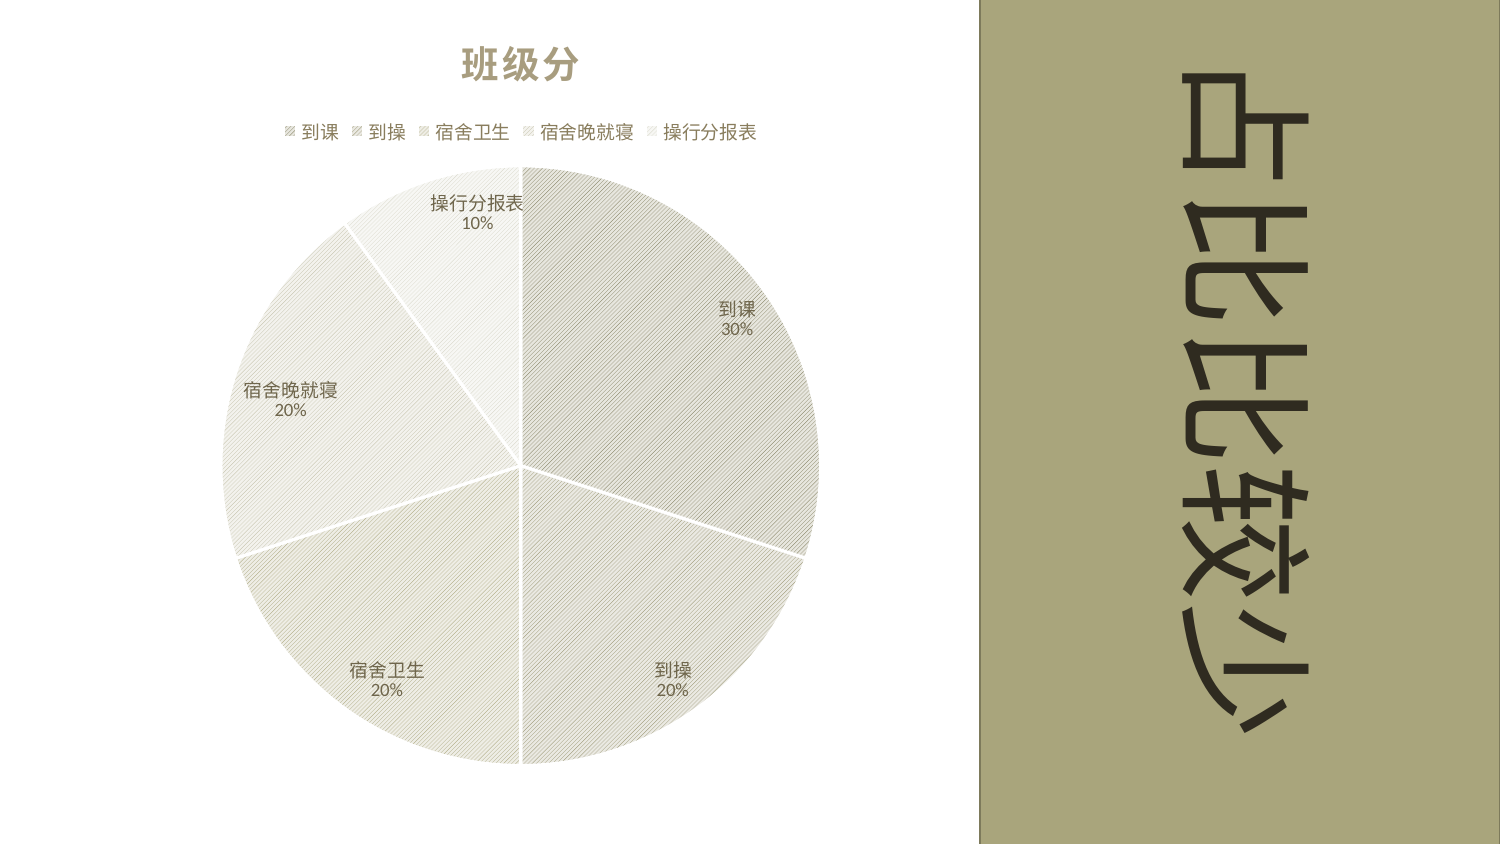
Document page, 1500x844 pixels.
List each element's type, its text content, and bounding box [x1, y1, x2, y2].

text_box [979, 0, 1500, 844]
text_box 占比比较少 [1141, 37, 1338, 782]
chart [0, 0, 1042, 782]
